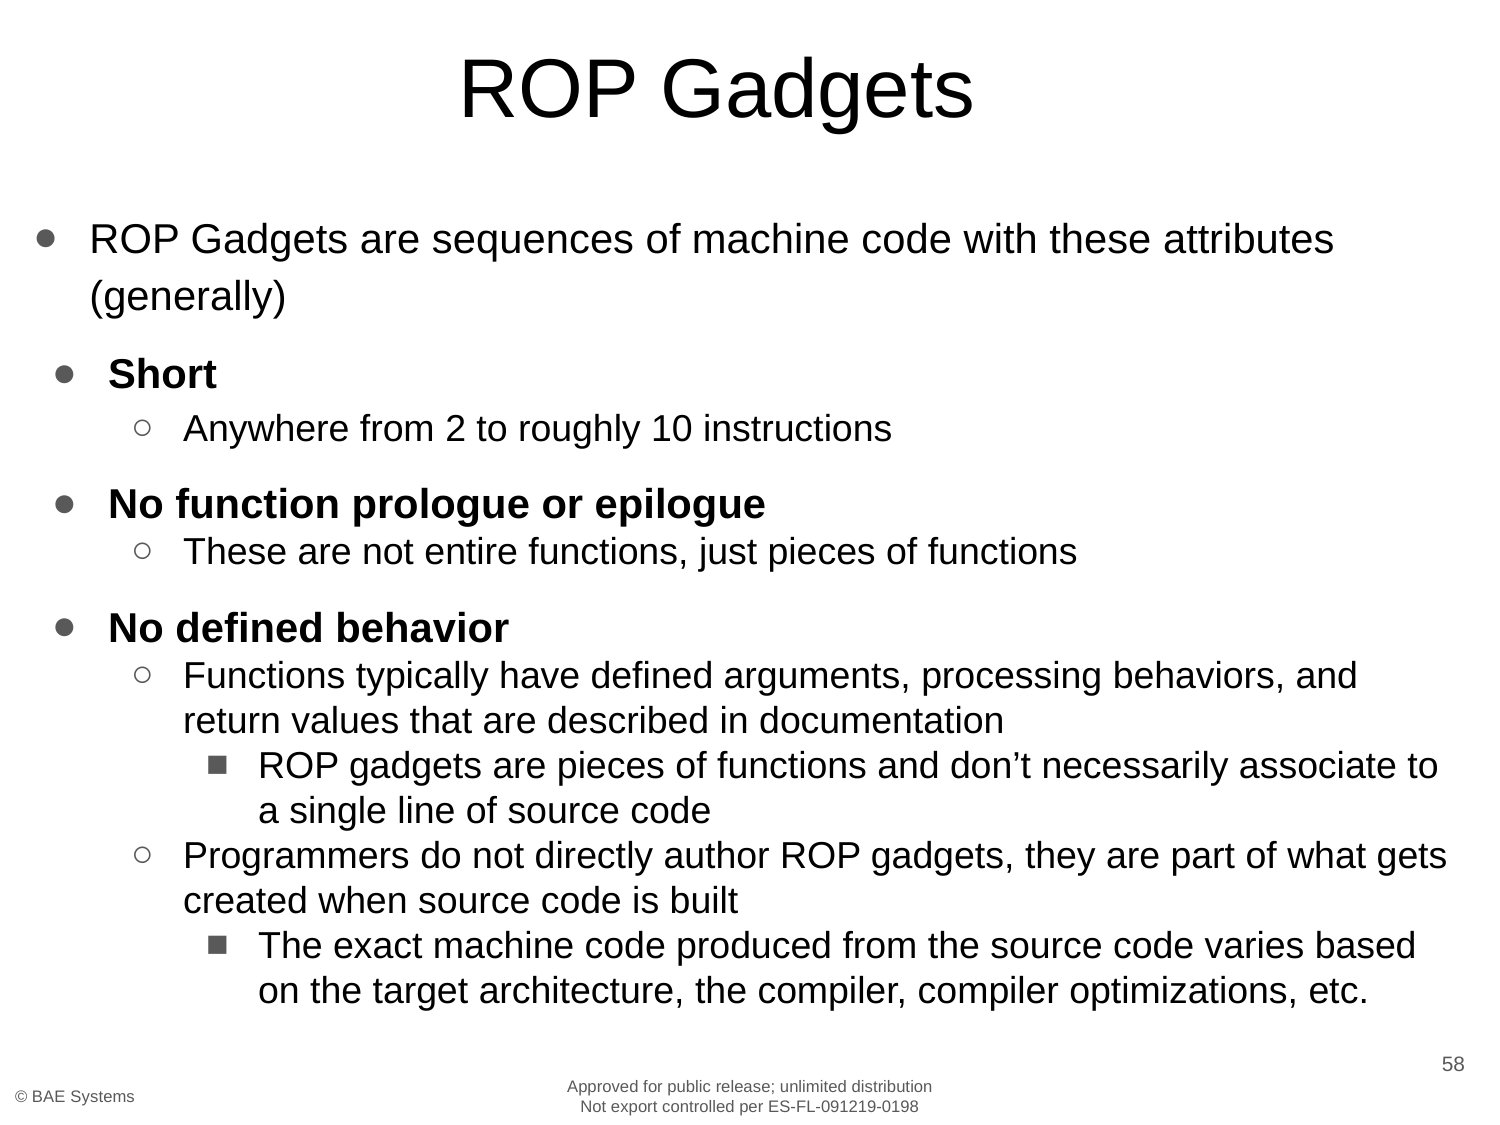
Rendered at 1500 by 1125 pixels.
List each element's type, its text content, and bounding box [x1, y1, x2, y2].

title ROP Gadgets [18, 18, 1416, 145]
list ROP Gadgets are sequences of machine code with these attributes (generally) Short Anywhere from 2 to roughly 10 instructions No function prologue or epilogue These are not entire functions, just pieces of functions No defined behavior Functions typically have defined arguments, processing behaviors, and return values that are described in documentation ROP gadgets are pieces of functions and don’t necessarily associate to a single line of source code Programmers do not directly author ROP gadgets, they are part of what gets created when source code is built The exact machine code produced from the source code varies based on the target architecture, the compiler, compiler optimizations, etc. [18, 188, 1480, 953]
slide_number 58 [1389, 1019, 1480, 1106]
